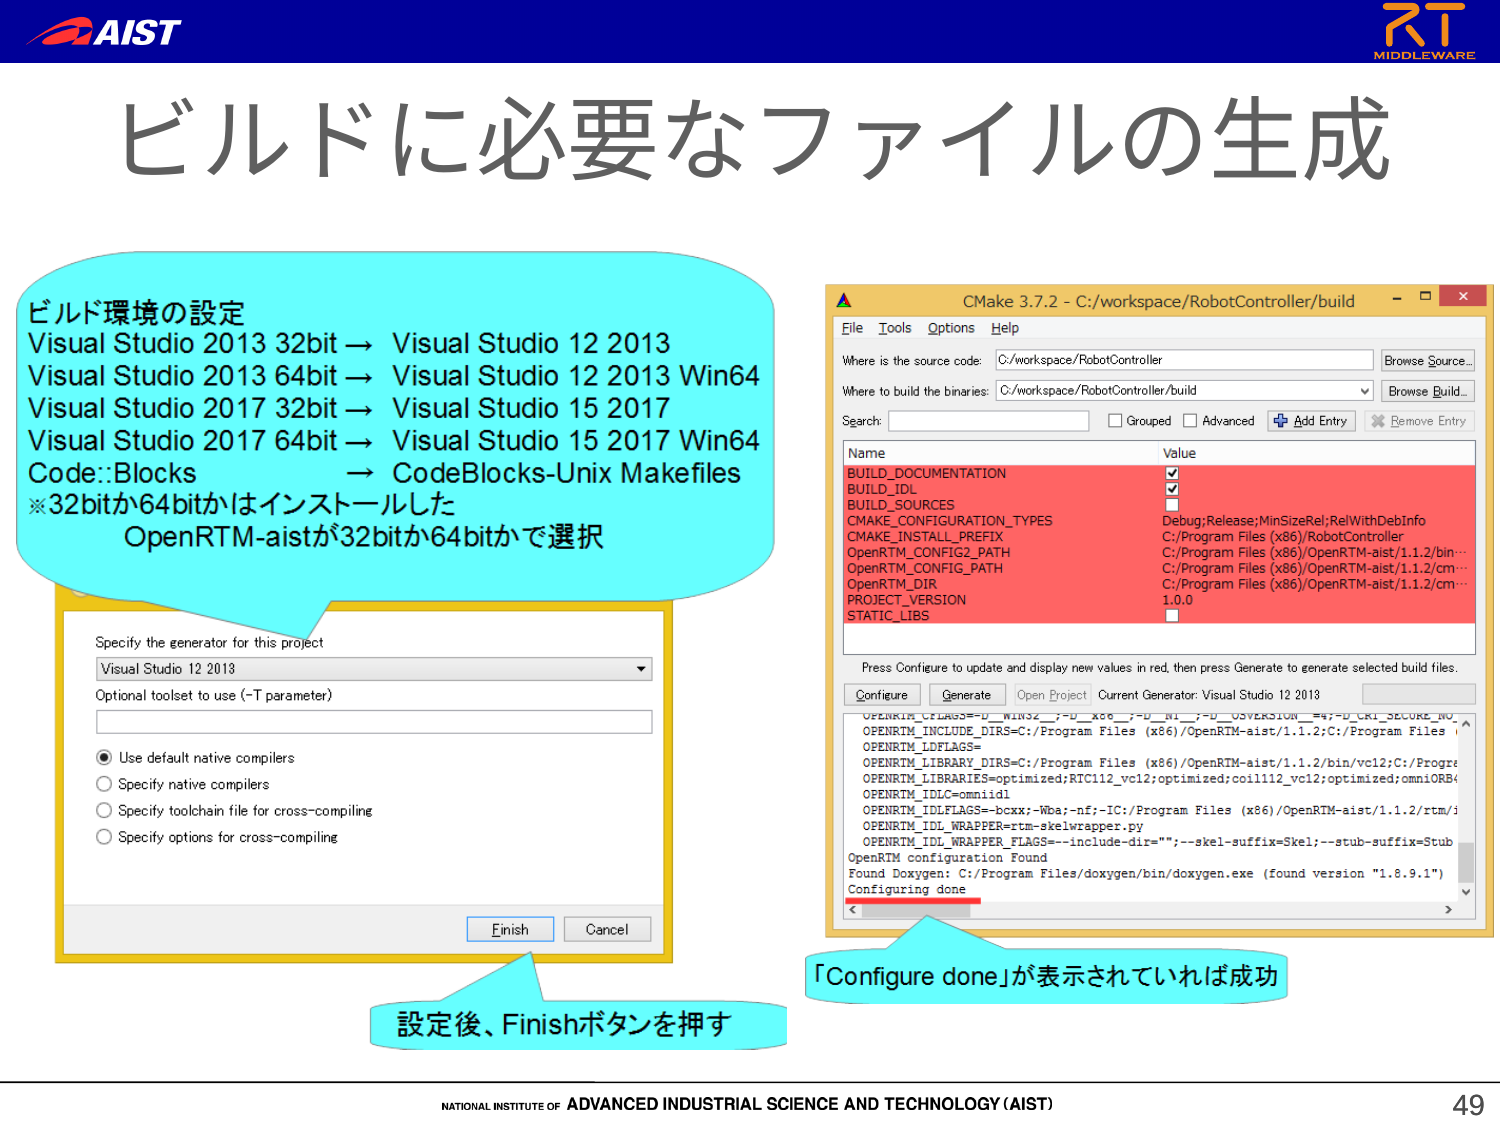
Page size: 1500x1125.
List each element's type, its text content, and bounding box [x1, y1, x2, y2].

picture [15, 251, 788, 1050]
title ビルドに必要なファイルの生成 [29, 66, 1474, 208]
picture [805, 284, 1495, 1004]
text_box 49 [1149, 1078, 1500, 1125]
picture [0, 0, 1500, 63]
picture [442, 1097, 1052, 1110]
